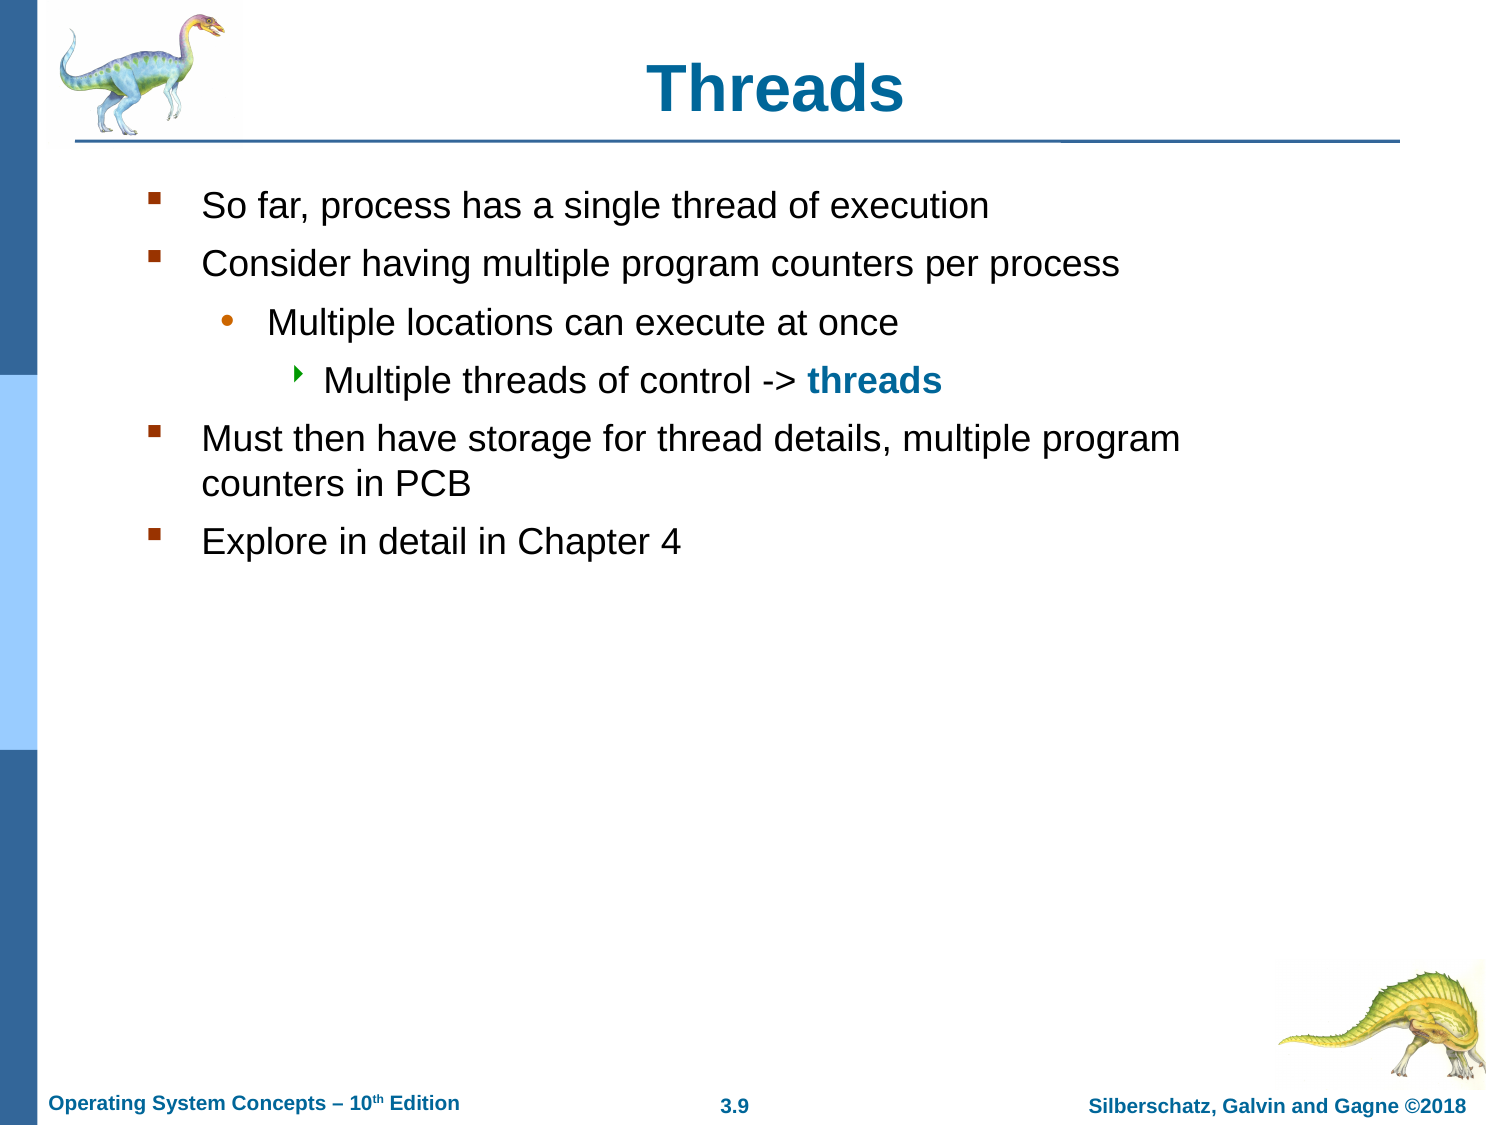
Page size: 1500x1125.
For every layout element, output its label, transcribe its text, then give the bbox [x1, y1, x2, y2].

picture [1275, 959, 1486, 1090]
list So far, process has a single thread of execution Consider having multiple program counters per process Multiple locations can execute at once Multiple threads of control -> threads Must then have storage for thread details, multiple program counters in PCB Explore in detail in Chapter 4 [130, 173, 1298, 833]
title Threads [170, 37, 1383, 133]
picture [46, 0, 243, 149]
